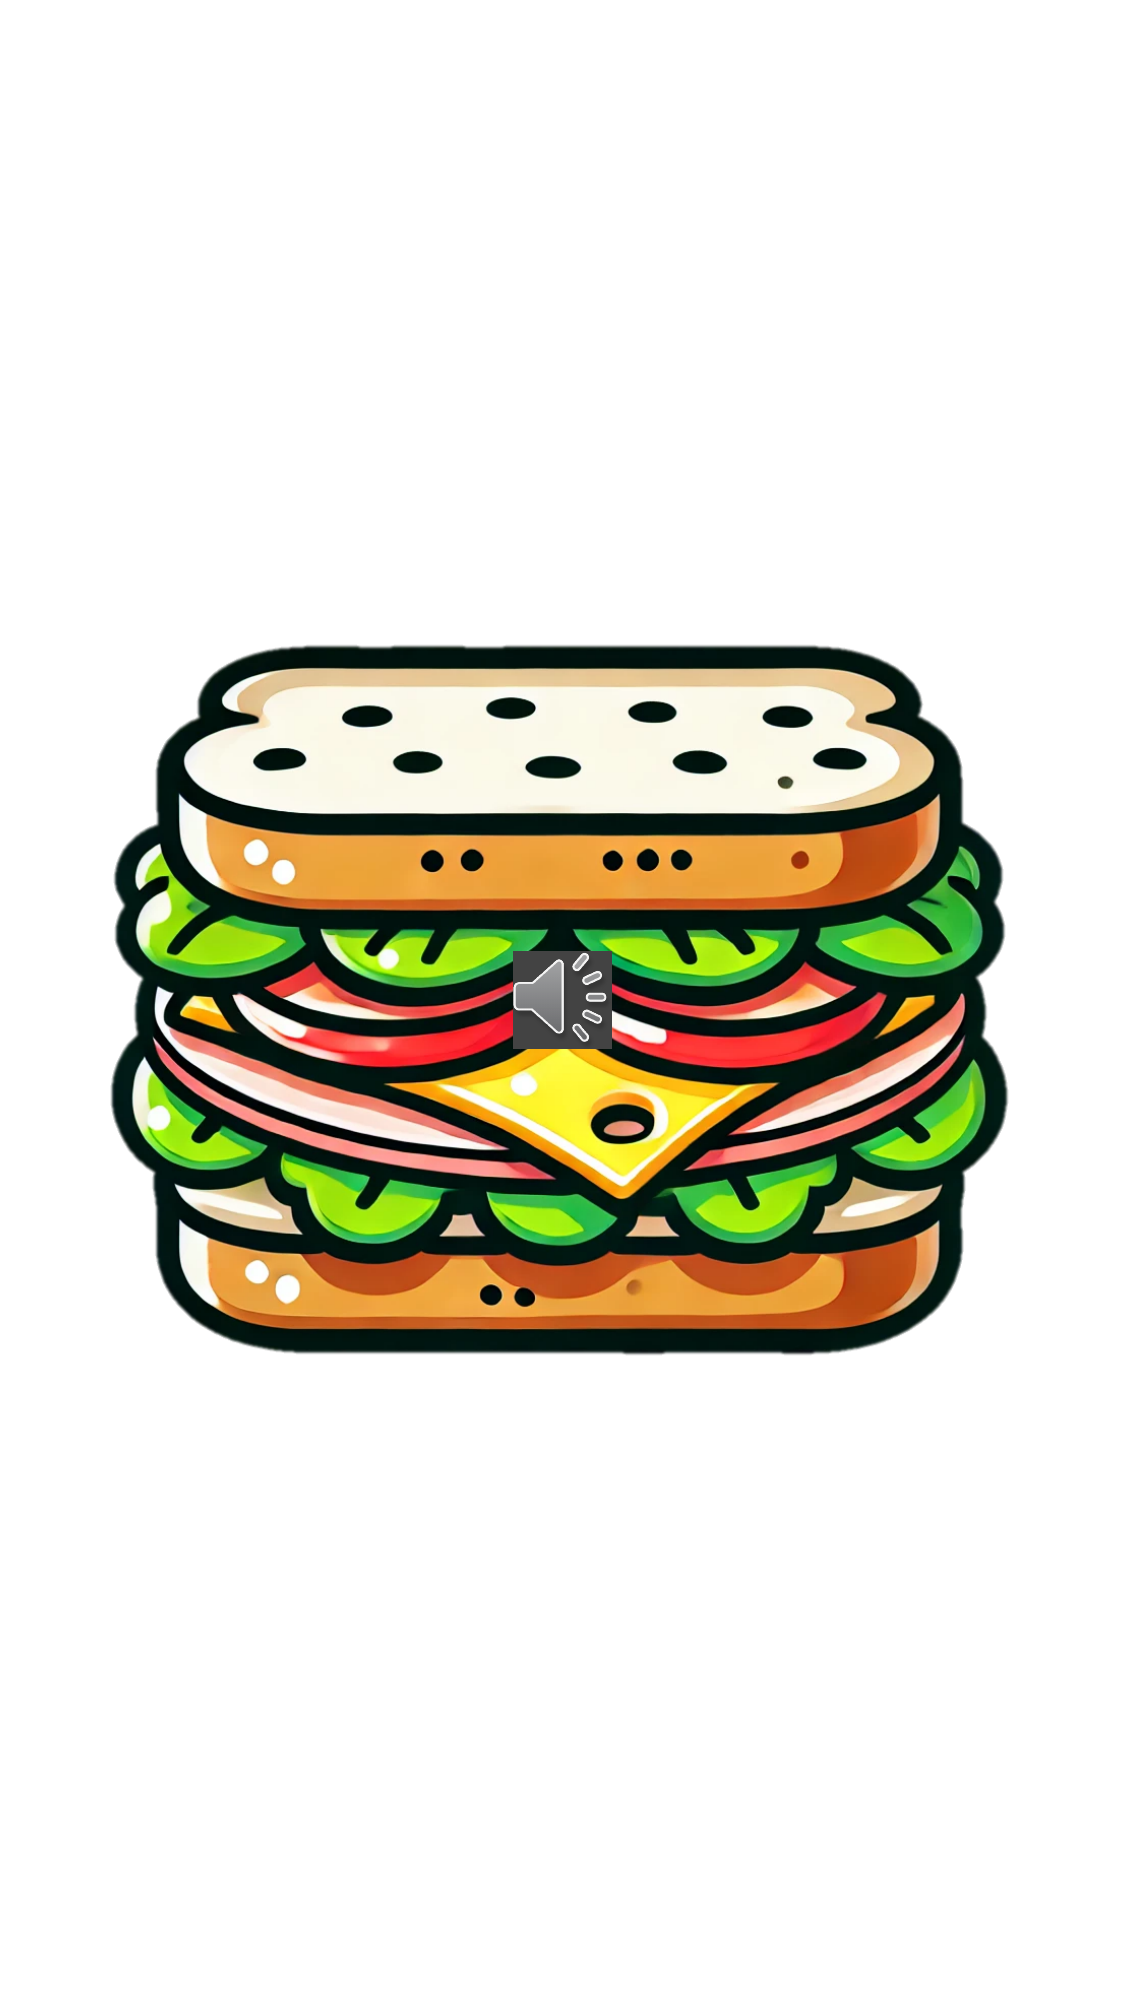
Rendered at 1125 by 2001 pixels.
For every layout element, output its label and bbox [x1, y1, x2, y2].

picture [42, 480, 1083, 1520]
